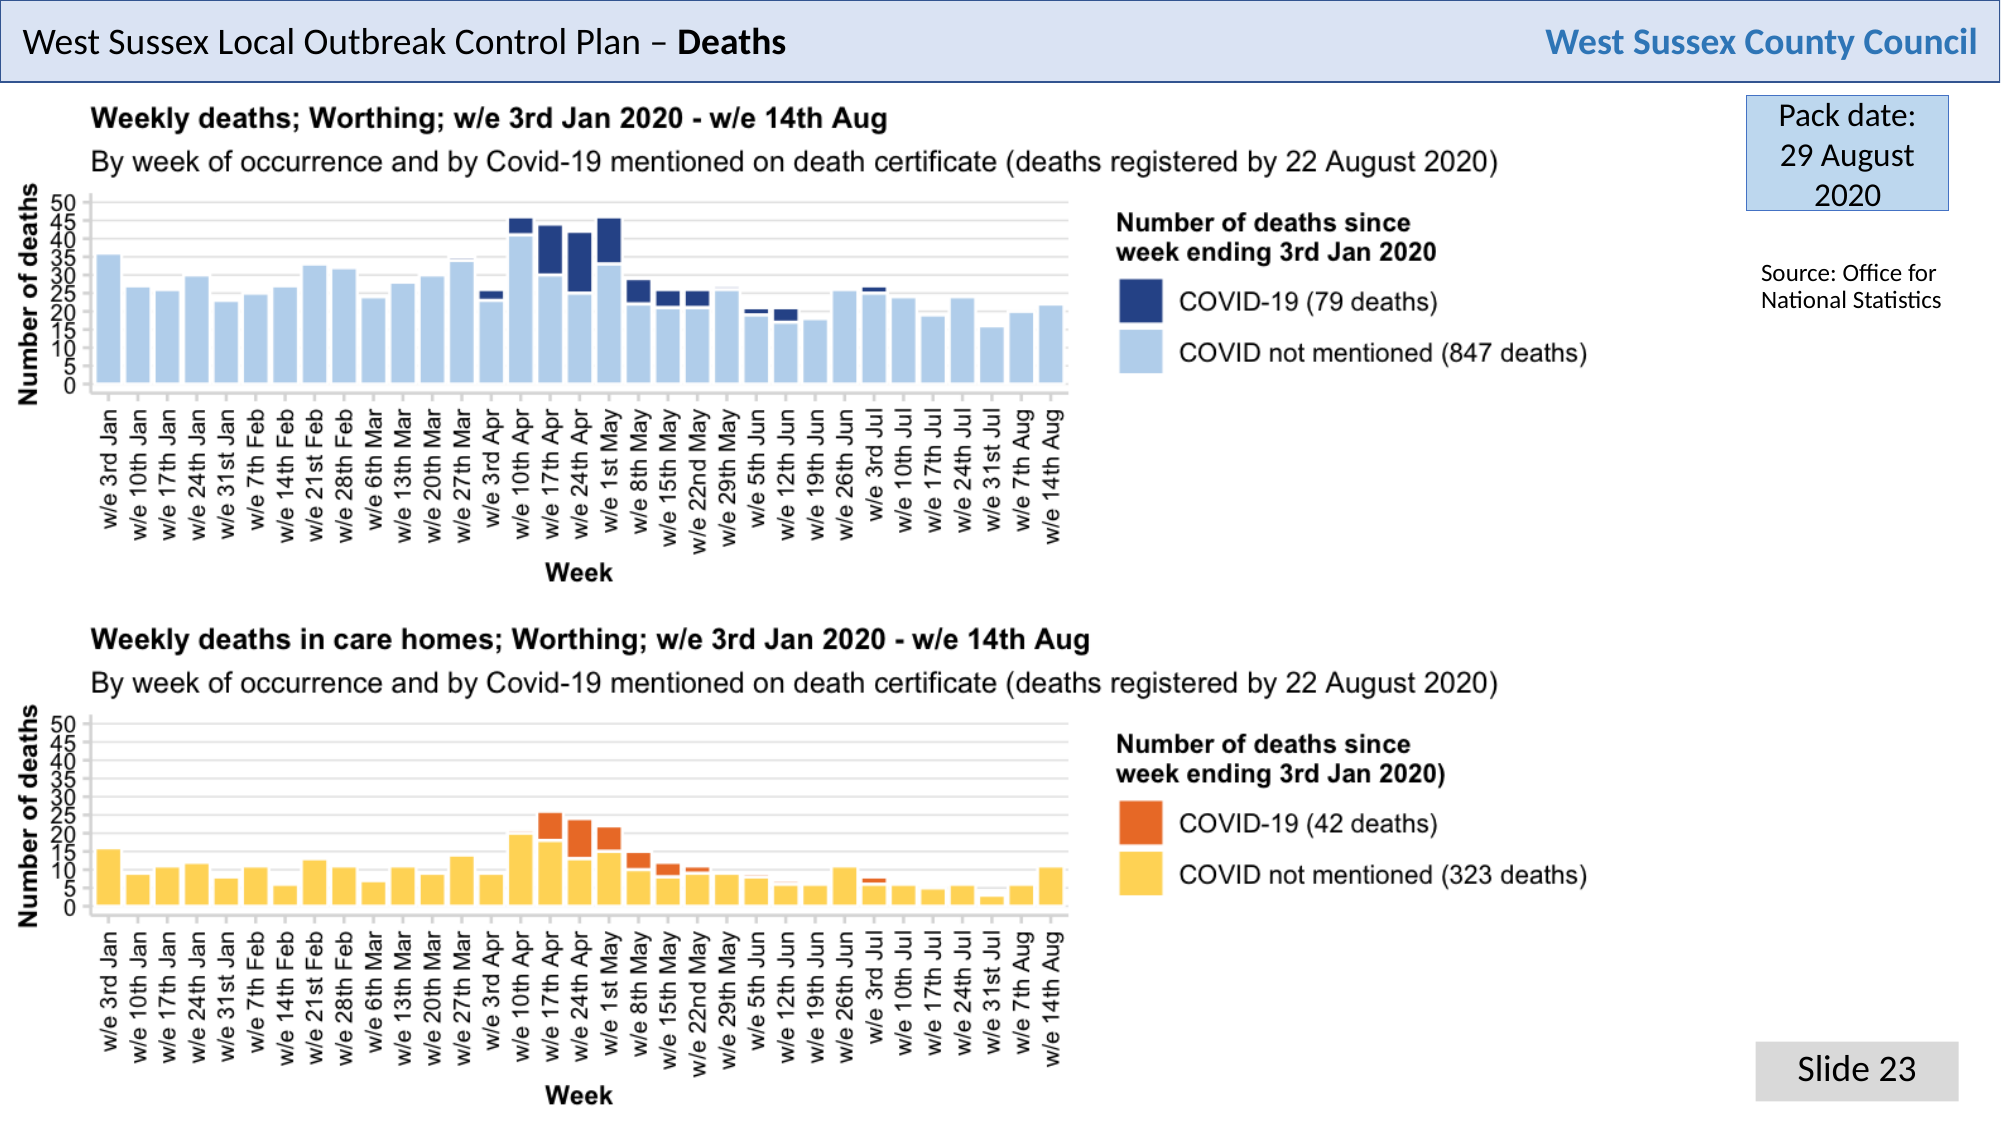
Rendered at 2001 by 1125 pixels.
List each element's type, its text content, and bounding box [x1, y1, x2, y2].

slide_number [1746, 95, 1949, 211]
list Slide 23 [1755, 1041, 1959, 1102]
list Source: Office for National Statistics [1746, 252, 1959, 290]
picture [3, 91, 1619, 602]
picture [3, 612, 1619, 1125]
